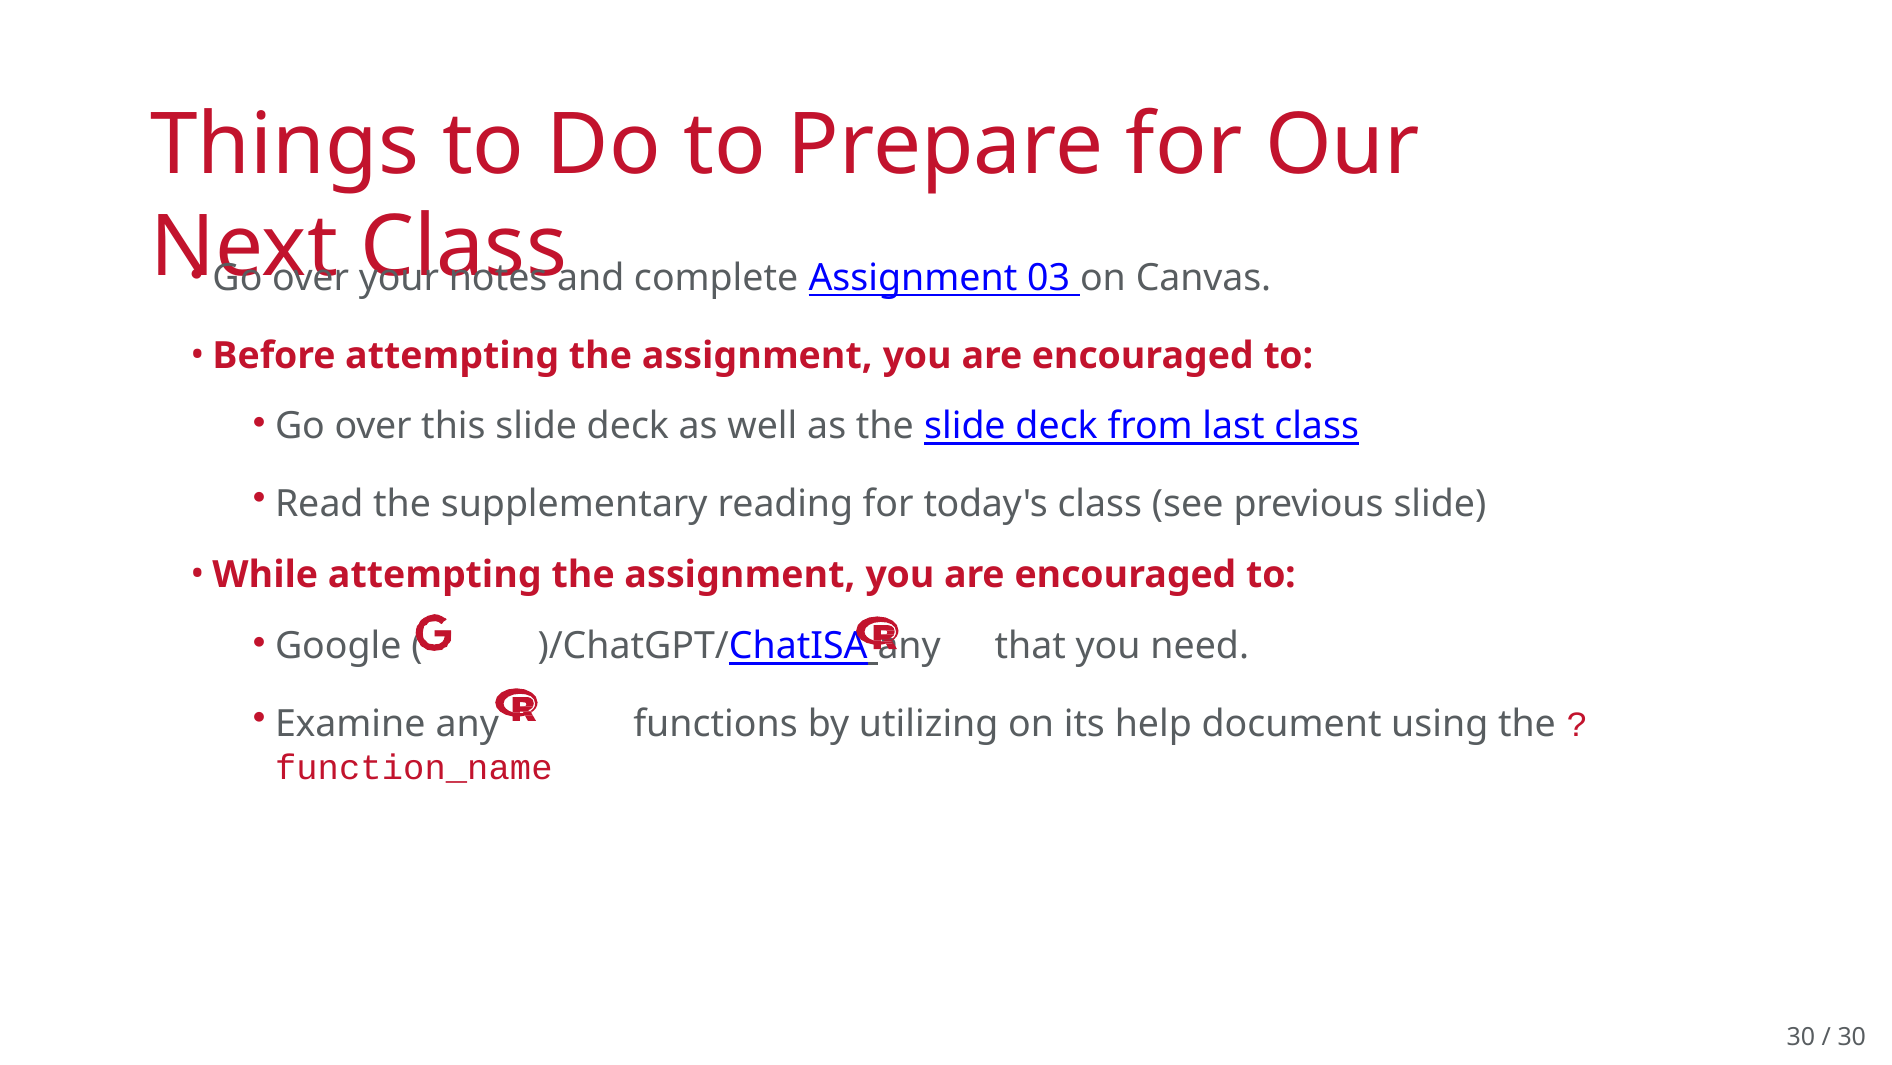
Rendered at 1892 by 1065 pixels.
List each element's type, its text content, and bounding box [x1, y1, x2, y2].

text_box Go over your notes and complete Assignment 03 on Canvas. Before attempting the assignment, you are encouraged to: Go over this slide deck as well as the slide deck from last class Read the supplementary reading for today's class (see previous slide) While attempting the assignment, you are encouraged to: Google ( )/ChatGPT/ChatISA any that you need. Examine any functions by utilizing on its help document using the ?function_name [188, 251, 1724, 787]
text_box [415, 614, 452, 651]
slide_number 28 / 30 [1780, 1020, 1868, 1065]
title Things to Do to Prepare for Our Next Class [147, 85, 1590, 293]
text_box [495, 688, 538, 721]
text_box [856, 616, 899, 650]
